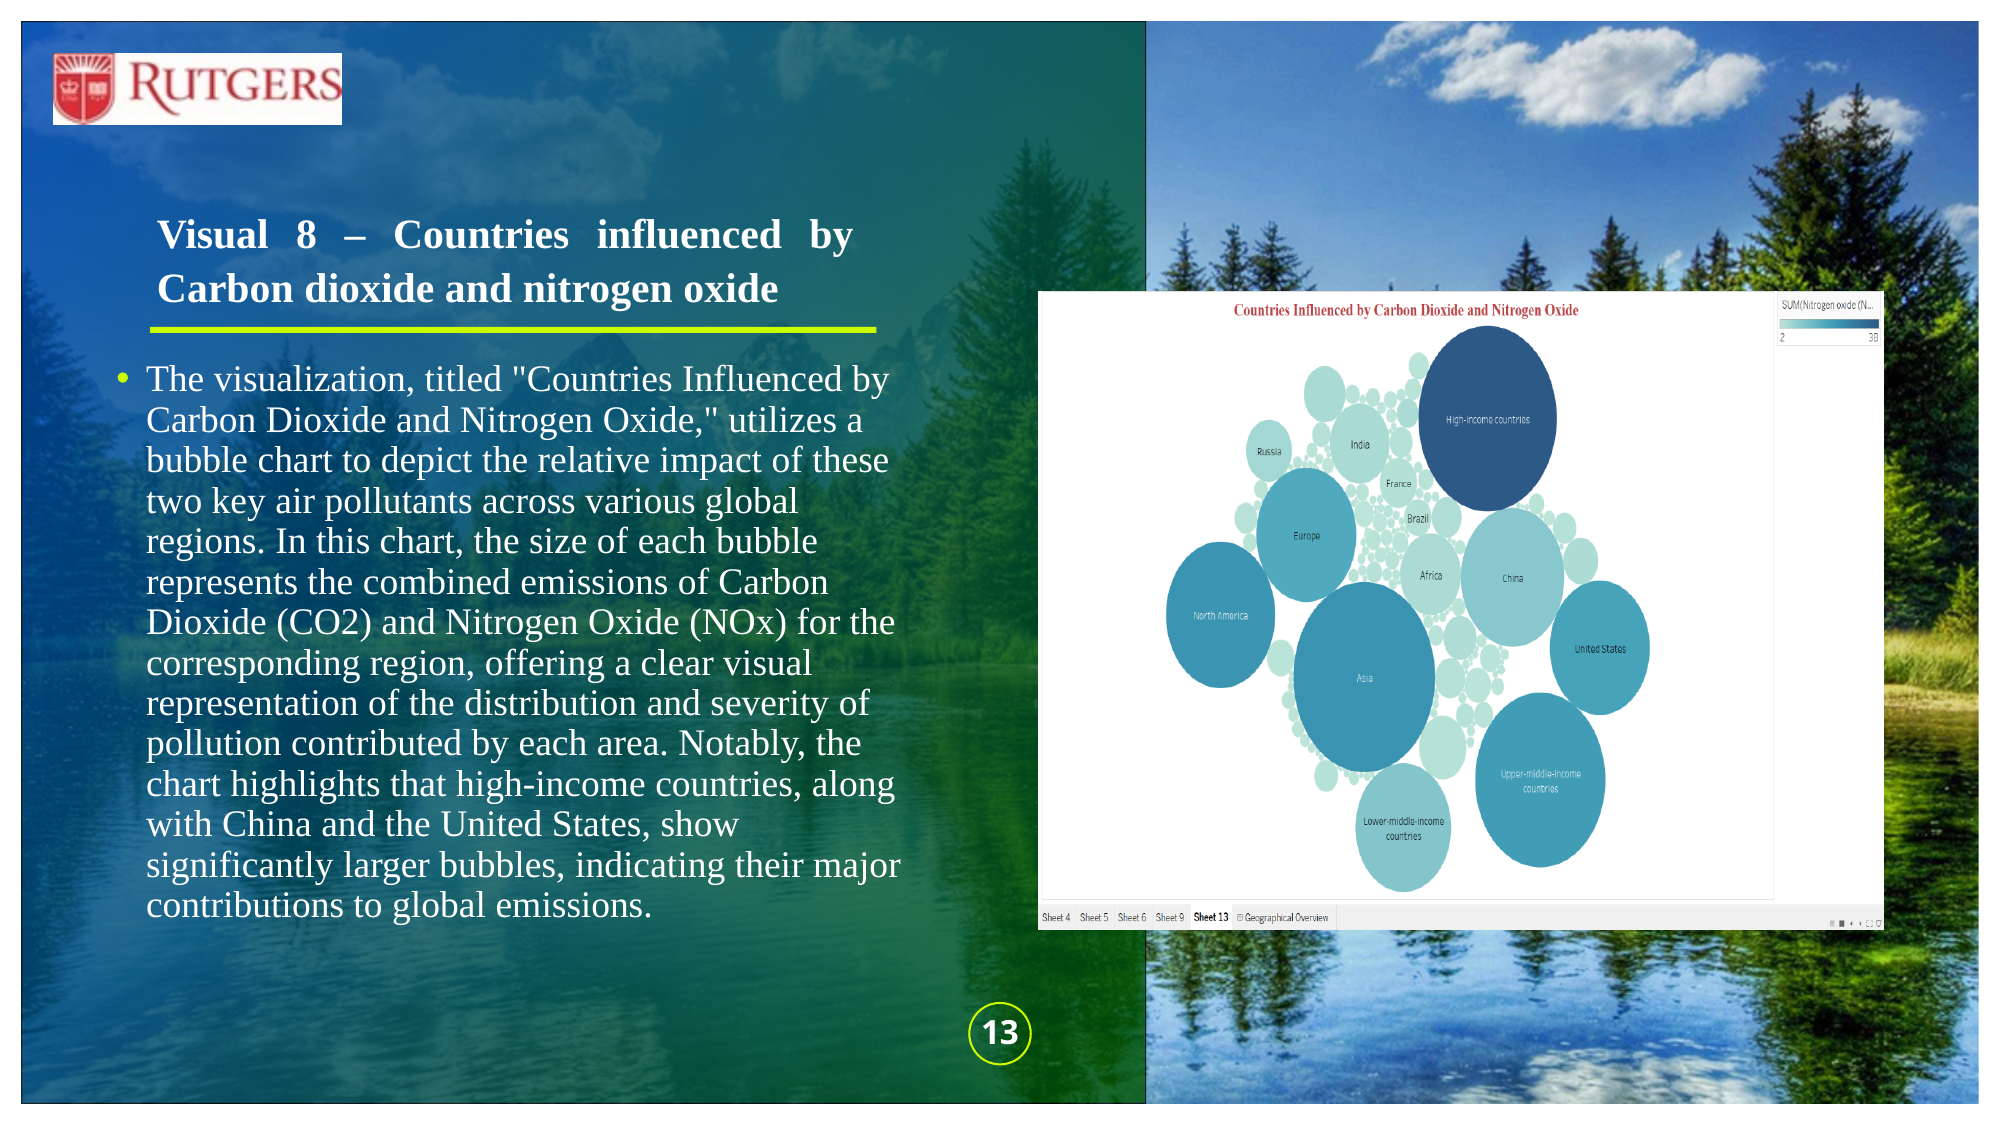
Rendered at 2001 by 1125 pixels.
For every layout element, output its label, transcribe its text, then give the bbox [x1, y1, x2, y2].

slide_number 13 [954, 1003, 1045, 1064]
picture [21, 21, 1979, 1104]
title Visual 8 – Countries influenced by Carbon dioxide and nitrogen oxide [141, 142, 870, 351]
list The visualization, titled "Countries Influenced by Carbon Dioxide and Nitrogen Oxide," utilizes a bubble chart to depict the relative impact of these two key air pollutants across various global regions. In this chart, the size of each bubble represents the combined emissions of Carbon Dioxide (CO2) and Nitrogen Oxide (NOx) for the corresponding region, offering a clear visual representation of the distribution and severity of pollution contributed by each area. Notably, the chart highlights that high-income countries, along with China and the United States, show significantly larger bubbles, indicating their major contributions to global emissions. [116, 351, 933, 947]
picture [53, 53, 342, 125]
